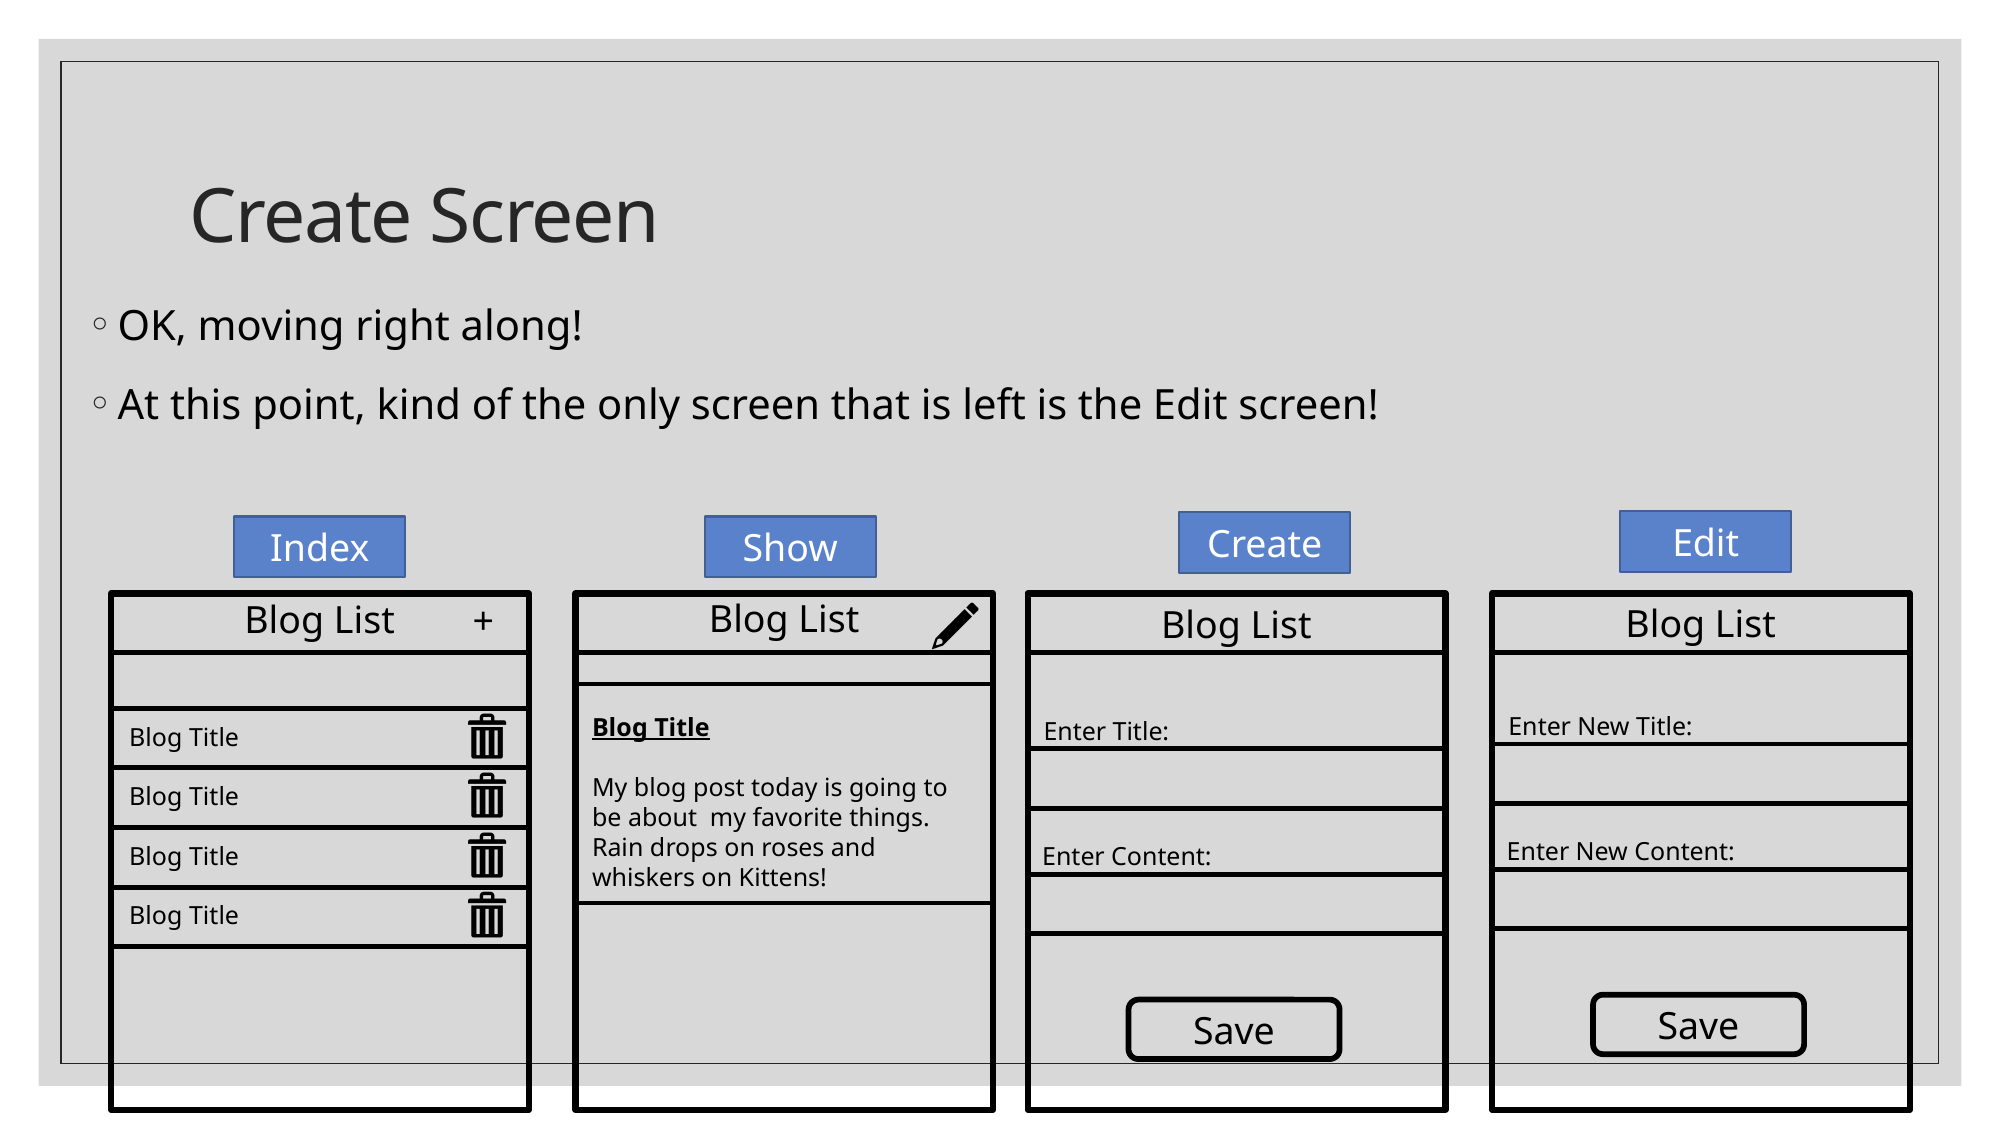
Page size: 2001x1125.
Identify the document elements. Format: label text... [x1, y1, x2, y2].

title Create Screen [174, 105, 1825, 281]
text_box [110, 511, 1910, 1110]
list OK, moving right along! At this point, kind of the only screen that is left is the Edit screen! [72, 281, 1838, 1020]
